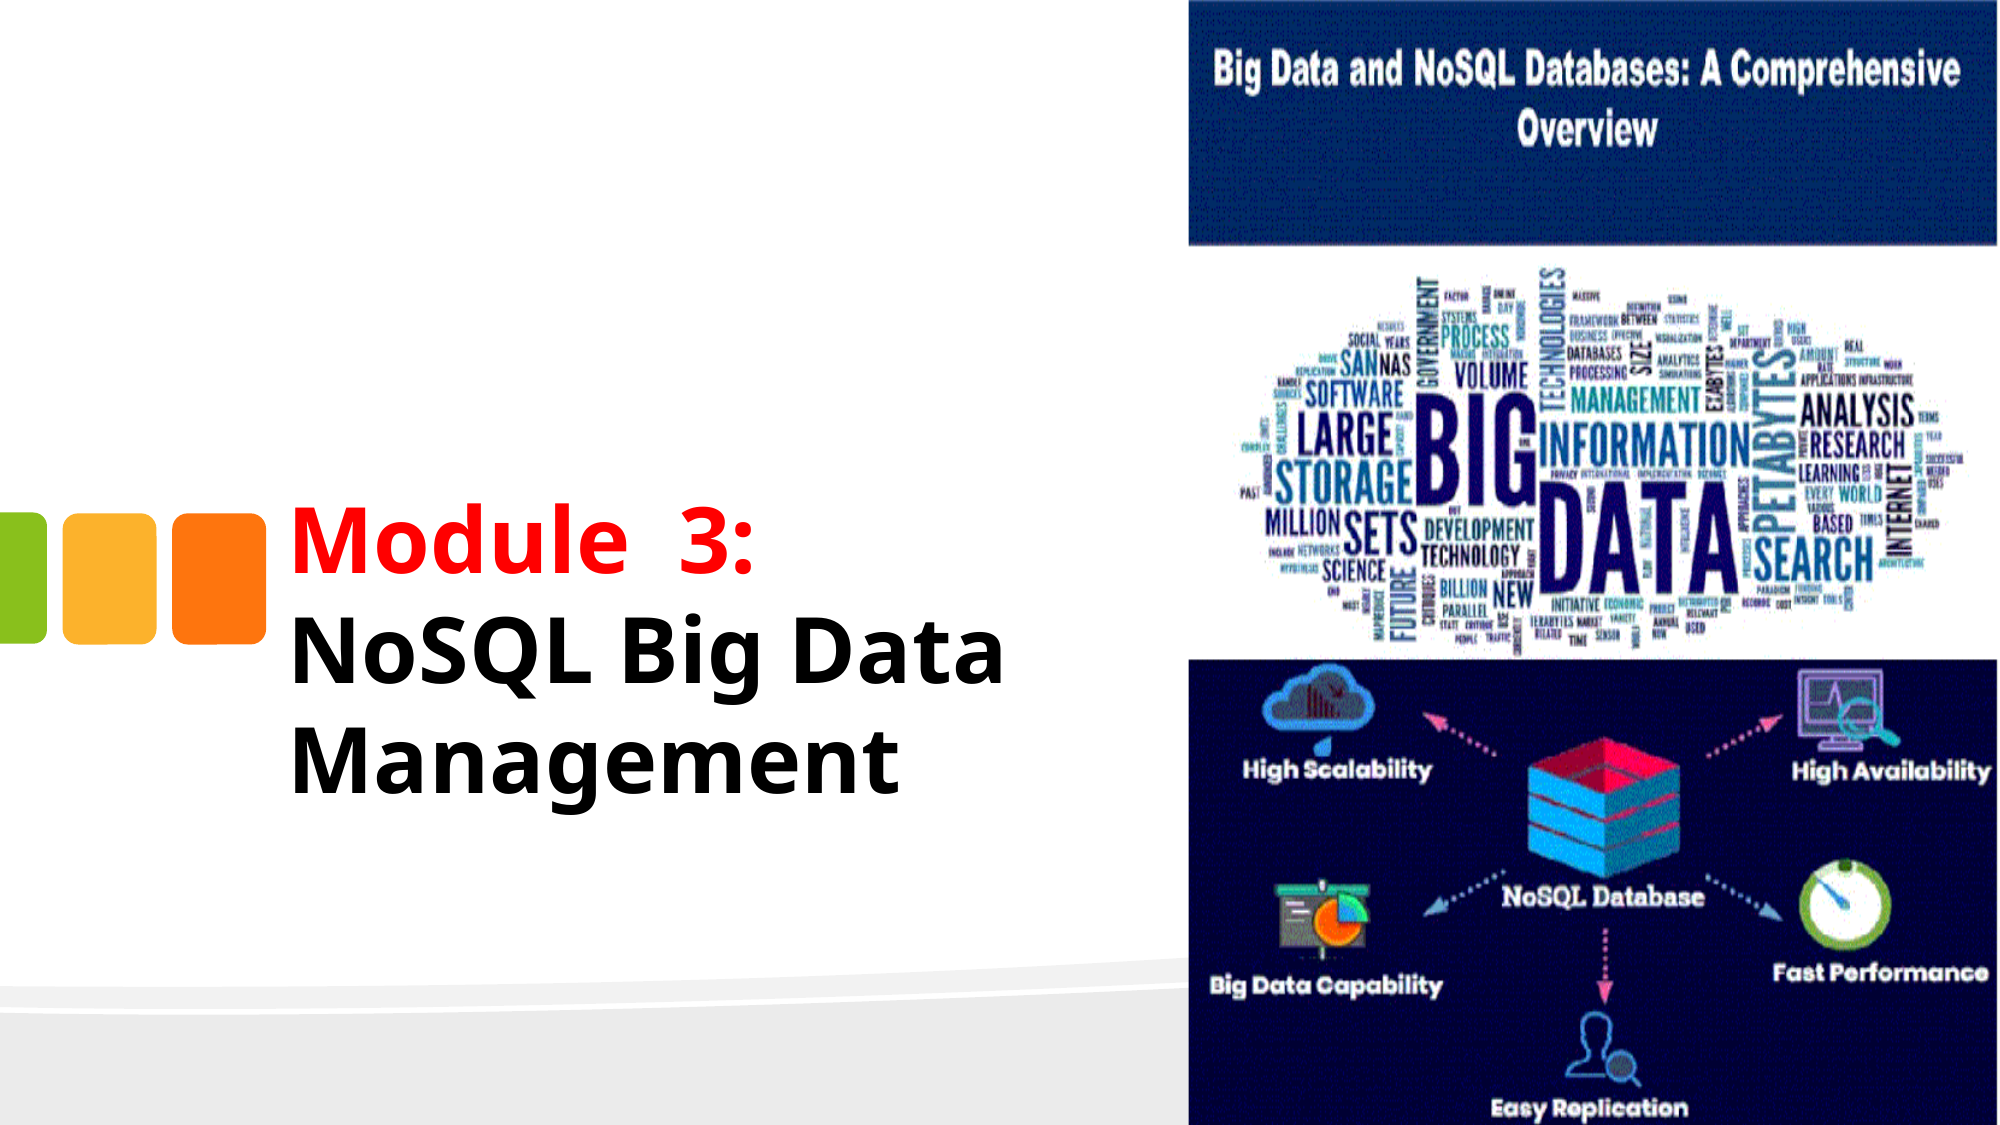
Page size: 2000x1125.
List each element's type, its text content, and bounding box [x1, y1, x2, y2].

title Module 3: NoSQL Big Data Management [267, 160, 1188, 823]
picture [1188, 0, 2000, 1125]
